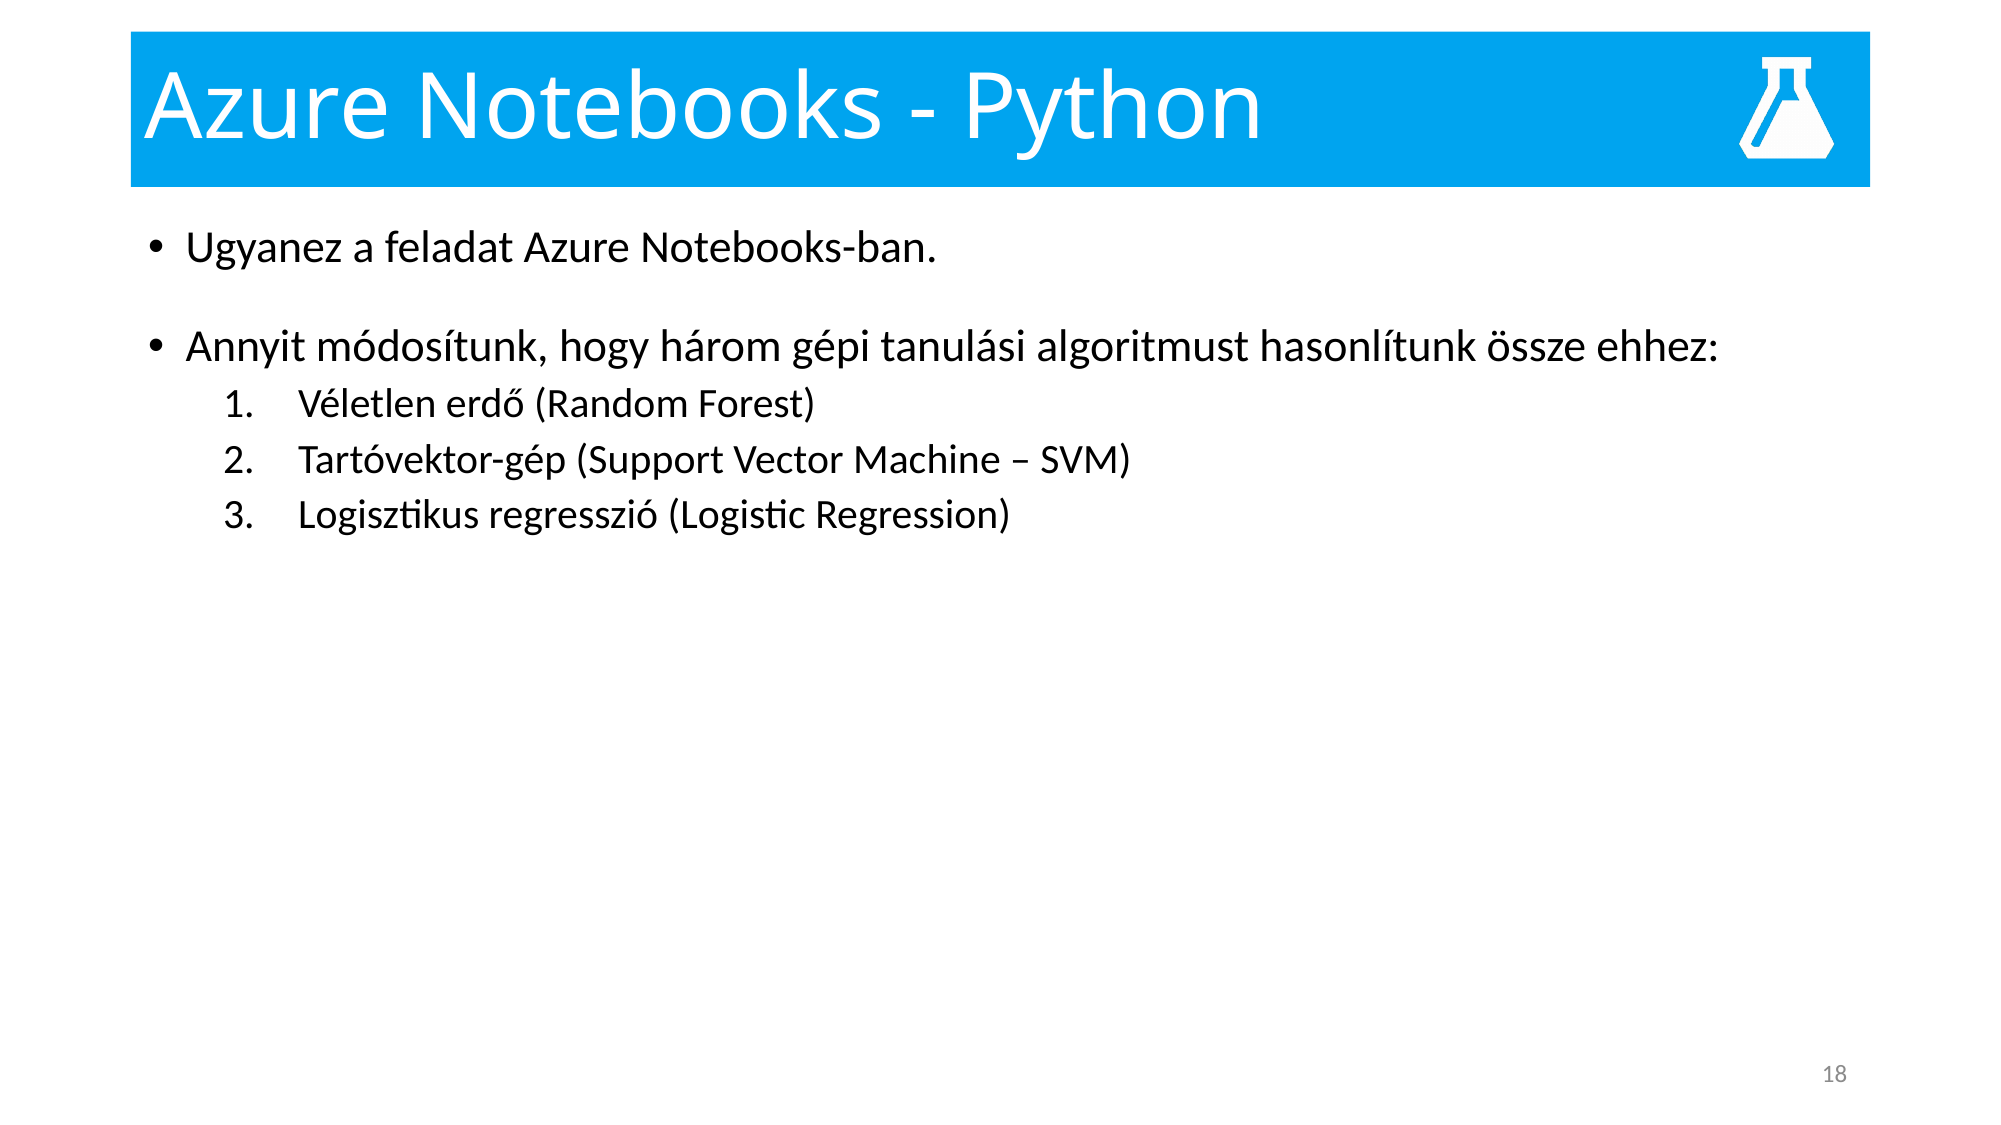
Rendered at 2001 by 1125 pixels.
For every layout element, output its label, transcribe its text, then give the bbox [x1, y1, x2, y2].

list Ugyanez a feladat Azure Notebooks-ban. Annyit módosítunk, hogy három gépi tanulási algoritmust hasonlítunk össze ehhez: Véletlen erdő (Random Forest) Tartóvektor-gép (Support Vector Machine – SVM) Logisztikus regresszió (Logistic Regression) [133, 215, 1871, 993]
picture [1740, 58, 1833, 158]
title Azure Notebooks - Python [129, 31, 1701, 187]
slide_number 18 [1412, 1042, 1863, 1103]
